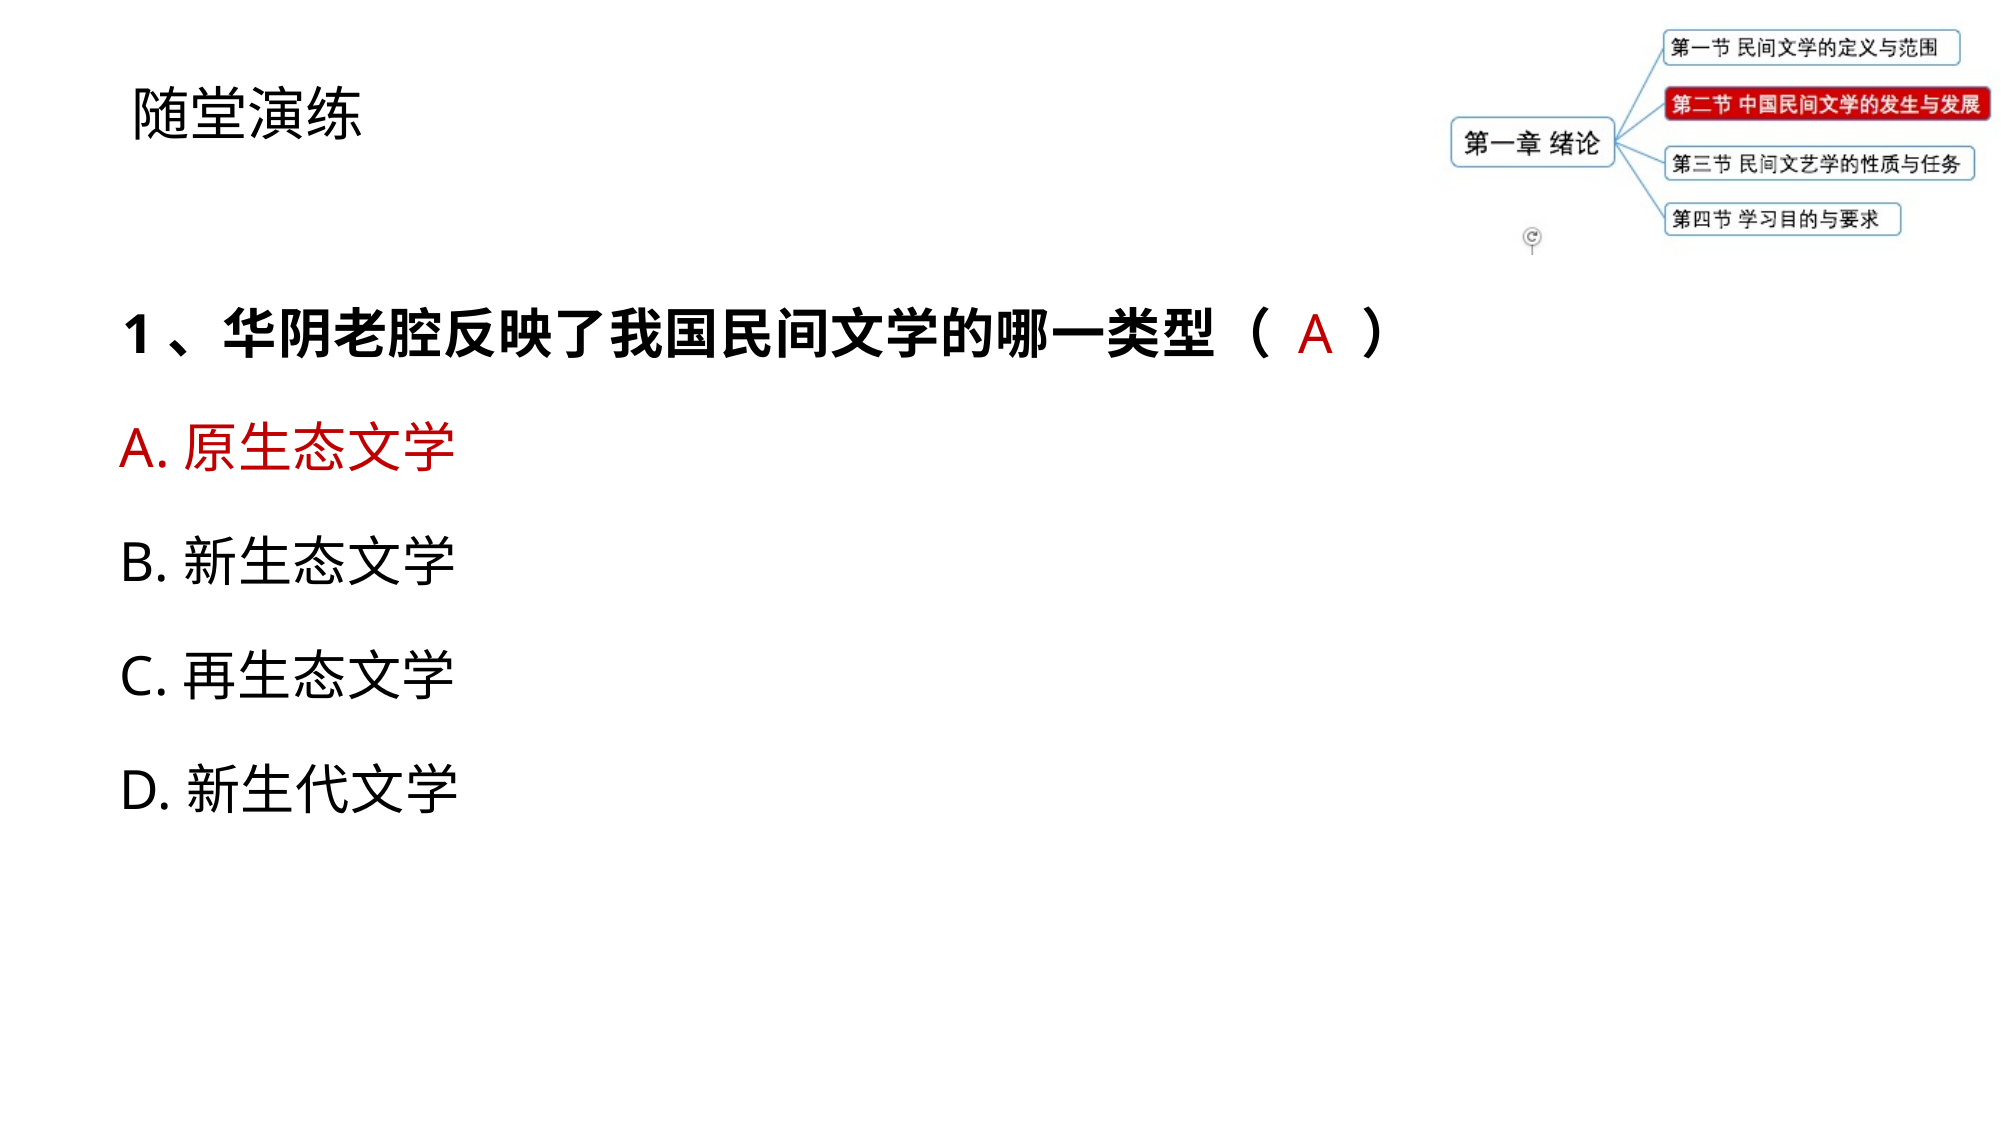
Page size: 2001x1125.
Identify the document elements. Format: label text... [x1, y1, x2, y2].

picture [1431, 0, 2000, 255]
text_box 1、华阴老腔反映了我国民间文学的哪一类型（ A ） A.原生态文学 B.新生态文学 C.再生态文学 D.新生代文学 [119, 299, 1455, 821]
text_box 随堂演练 [116, 69, 797, 155]
